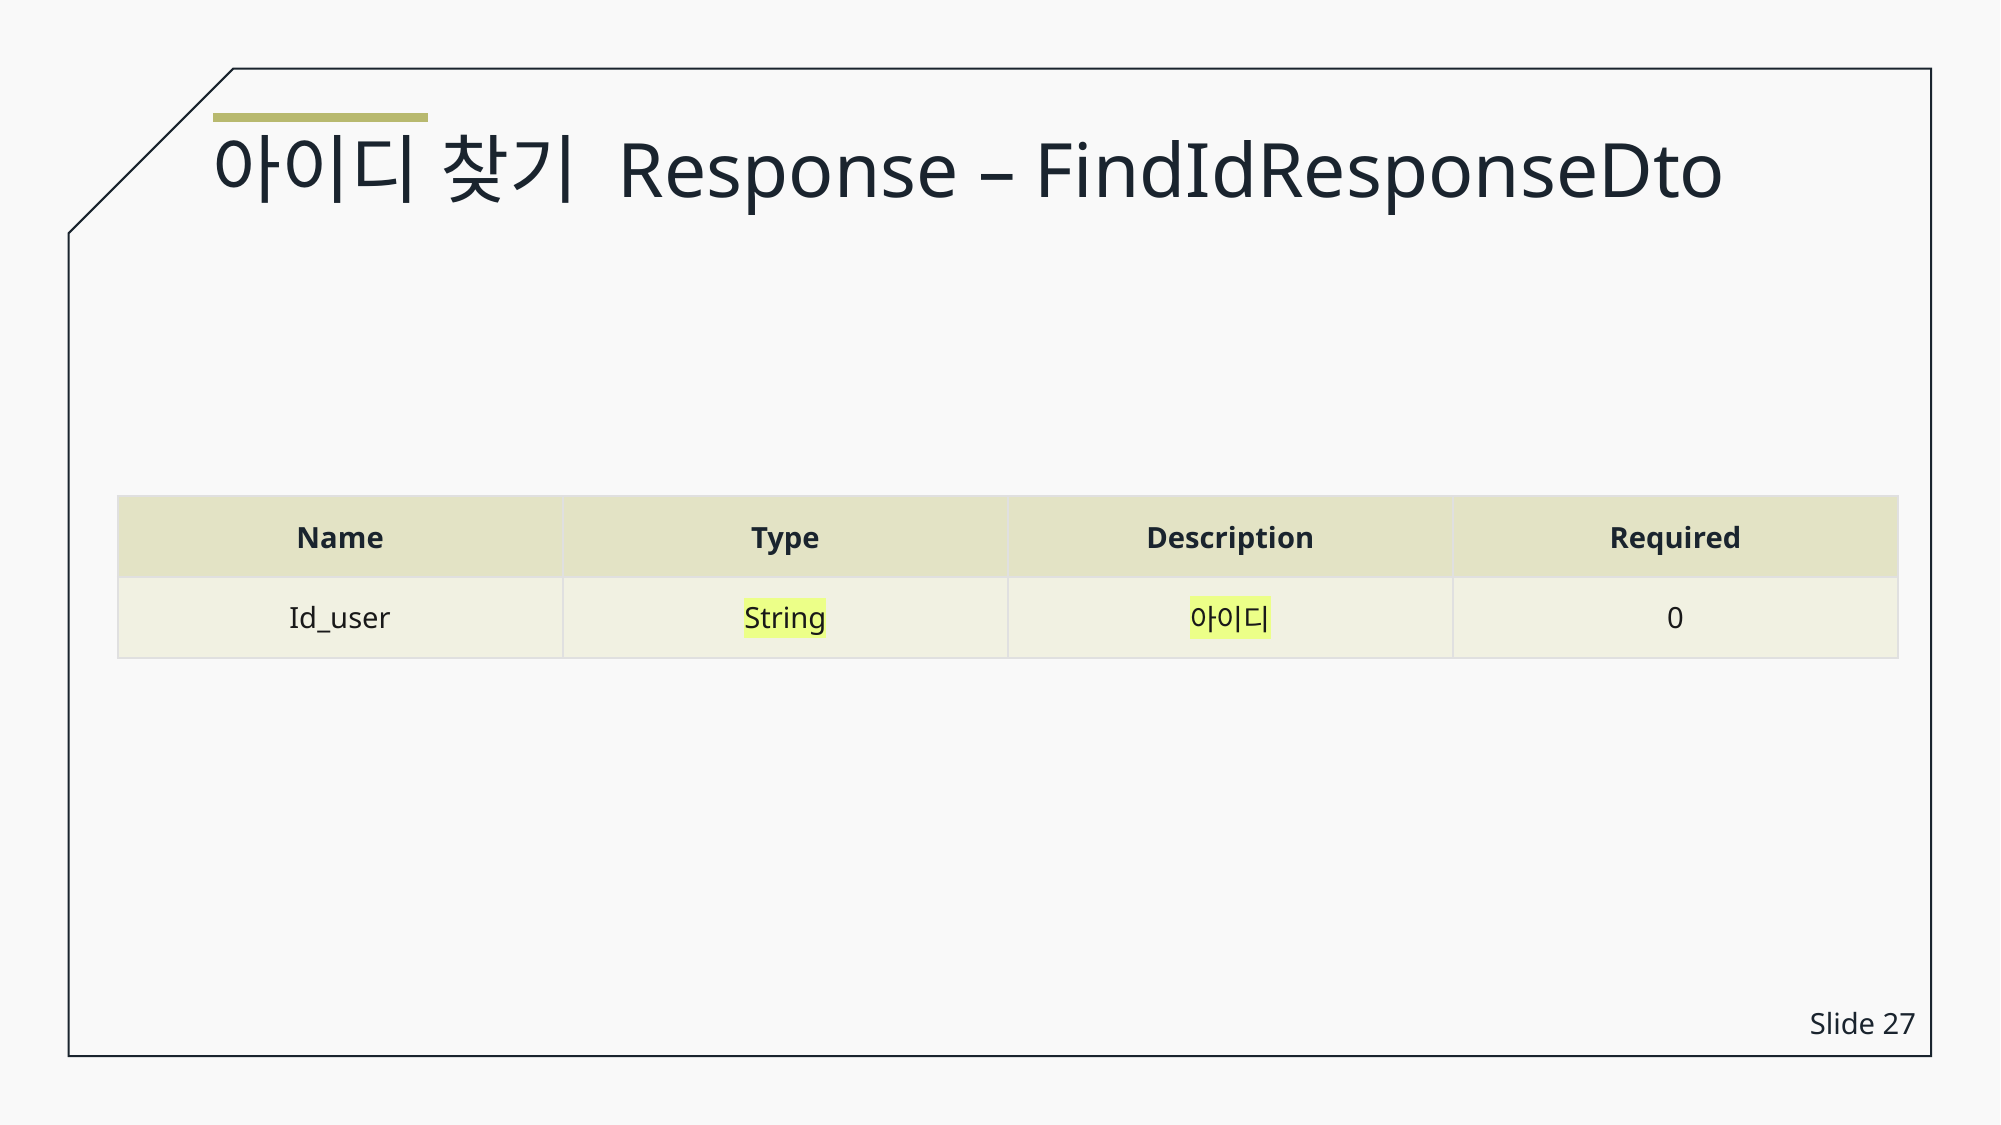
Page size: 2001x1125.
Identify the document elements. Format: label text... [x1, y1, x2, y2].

list 아이디 찾기 Response – FindIdResponseDto [197, 125, 1932, 231]
table_cell 0 [1454, 578, 1897, 657]
table_cell 아이디 [1009, 578, 1452, 657]
table_cell String [564, 578, 1007, 657]
table_header Description [1009, 497, 1452, 576]
table_header Required [1454, 497, 1897, 576]
table_header Name [119, 497, 562, 576]
table_cell Id_user [119, 578, 562, 657]
table_header Type [564, 497, 1007, 576]
